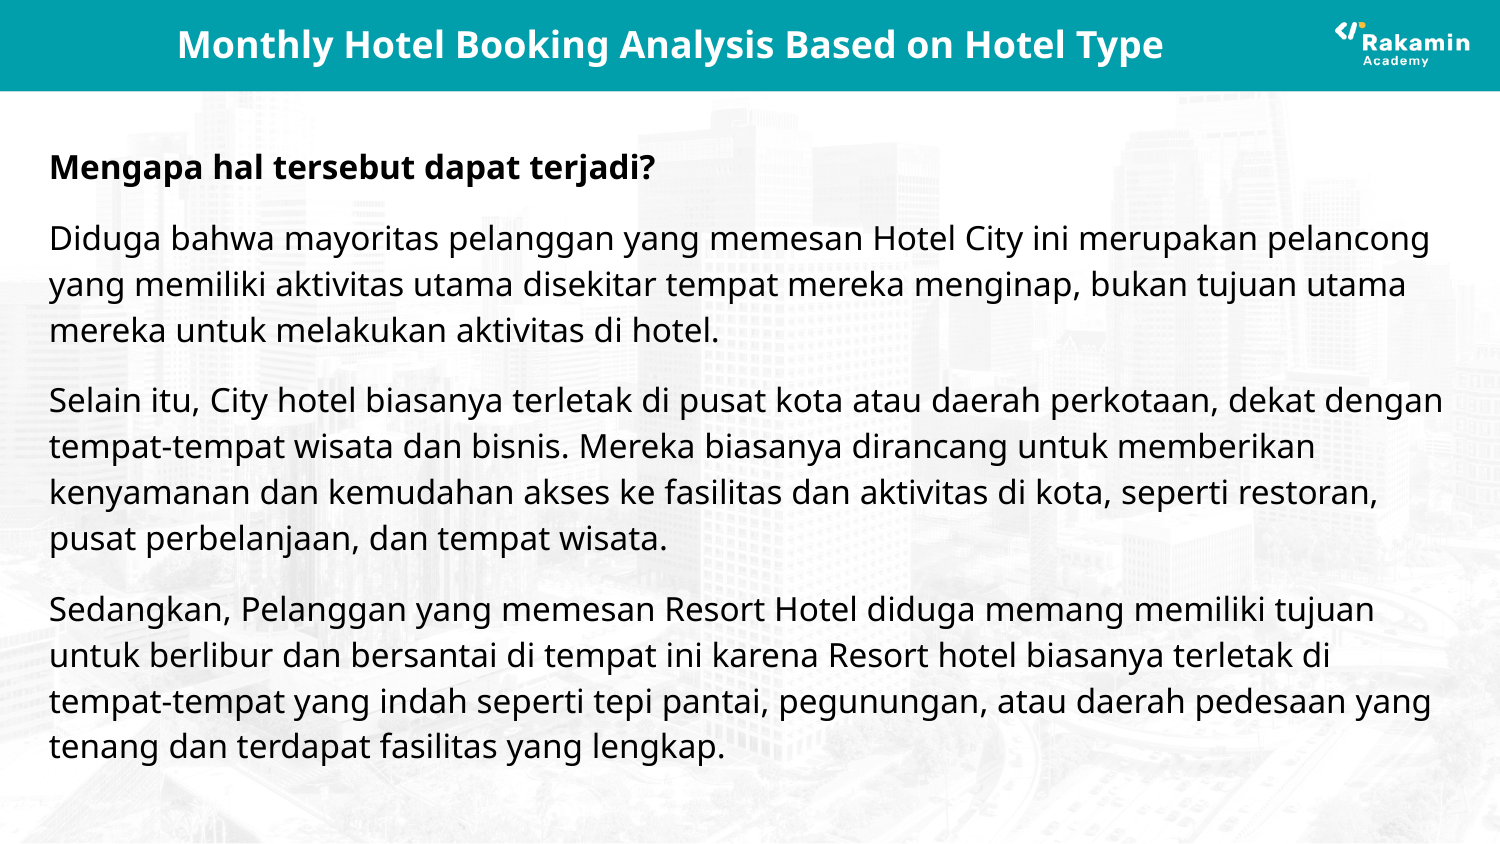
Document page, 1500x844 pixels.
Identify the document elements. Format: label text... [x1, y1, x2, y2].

title Monthly Hotel Booking Analysis Based on Hotel Type [0, 6, 1342, 92]
picture [0, 0, 1500, 844]
list Mengapa hal tersebut dapat terjadi? Diduga bahwa mayoritas pelanggan yang memesan Hotel City ini merupakan pelancong yang memiliki aktivitas utama disekitar tempat mereka menginap, bukan tujuan utama mereka untuk melakukan aktivitas di hotel. Selain itu, City hotel biasanya terletak di pusat kota atau daerah perkotaan, dekat dengan tempat-tempat wisata dan bisnis. Mereka biasanya dirancang untuk memberikan kenyamanan dan kemudahan akses ke fasilitas dan aktivitas di kota, seperti restoran, pusat perbelanjaan, dan tempat wisata. Sedangkan, Pelanggan yang memesan Resort Hotel diduga memang memiliki tujuan untuk berlibur dan bersantai di tempat ini karena Resort hotel biasanya terletak di tempat-tempat yang indah seperti tepi pantai, pegunungan, atau daerah pedesaan yang tenang dan terdapat fasilitas yang lengkap. [33, 91, 1467, 814]
